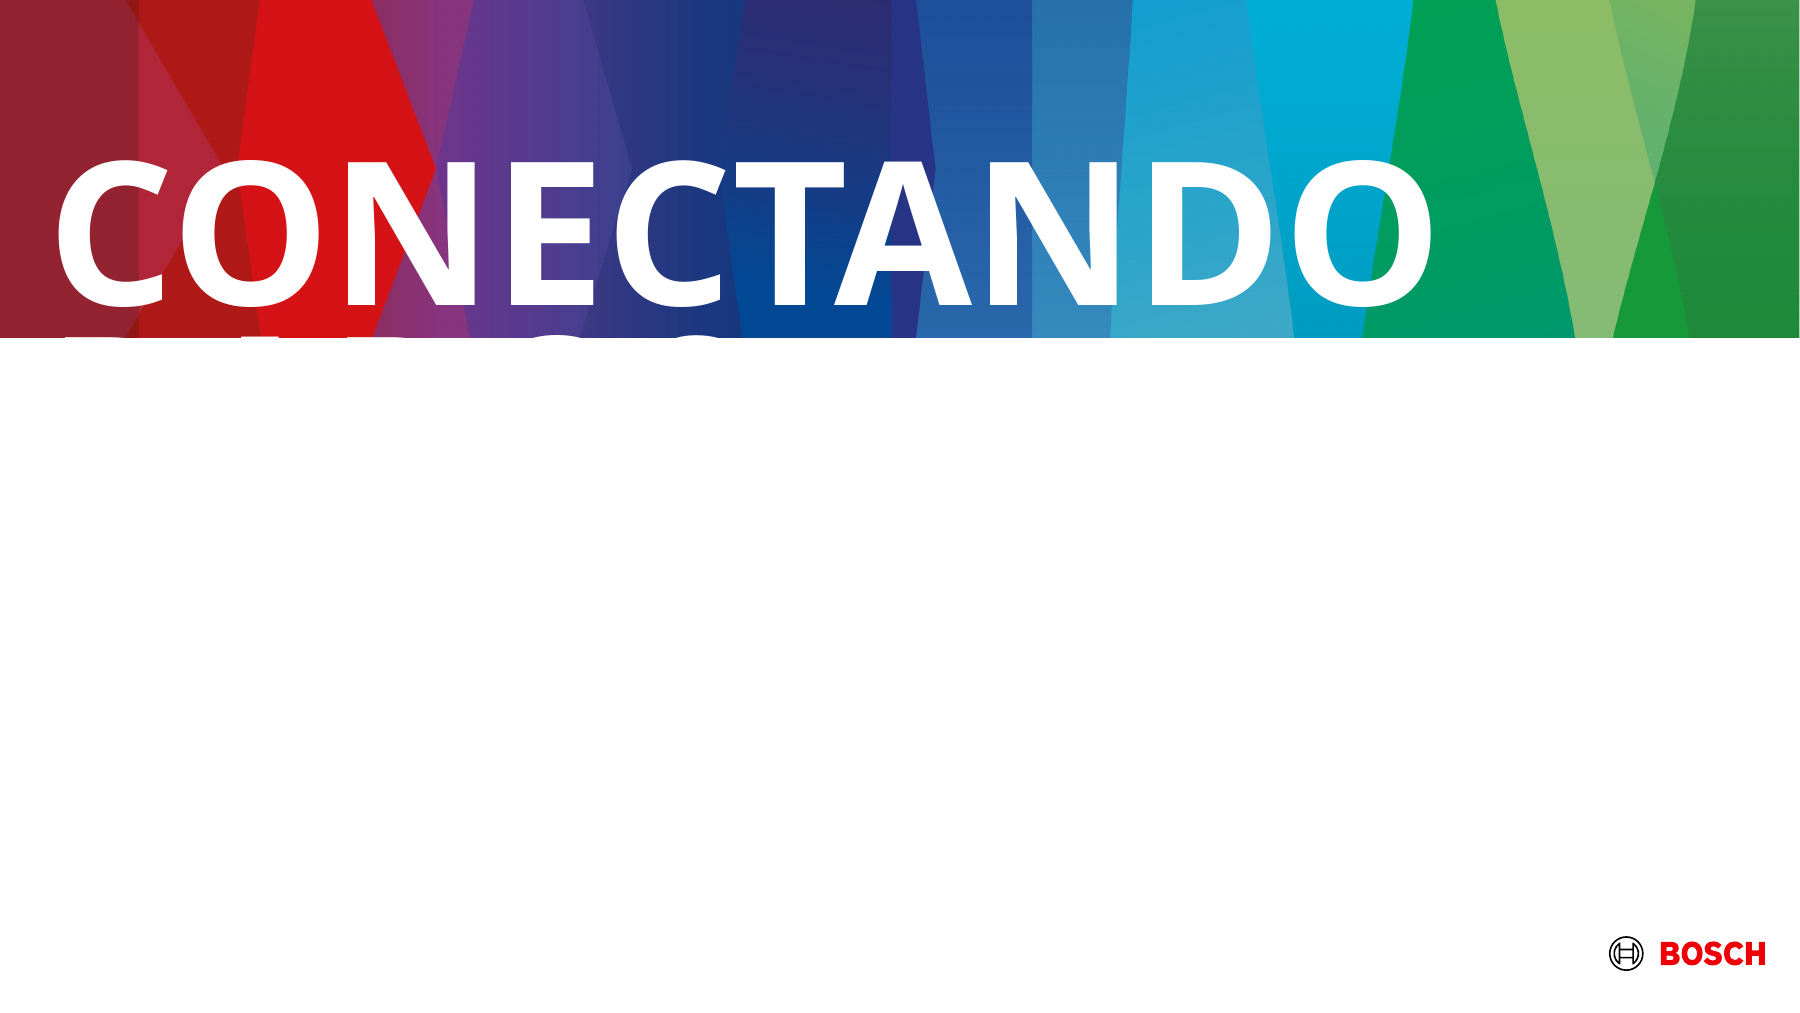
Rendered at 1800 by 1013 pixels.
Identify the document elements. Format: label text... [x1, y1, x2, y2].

picture [1295, 0, 1800, 232]
picture [0, 0, 1279, 338]
text_box CONECTANDO DADOS AO POWER BI [33, 232, 1800, 703]
